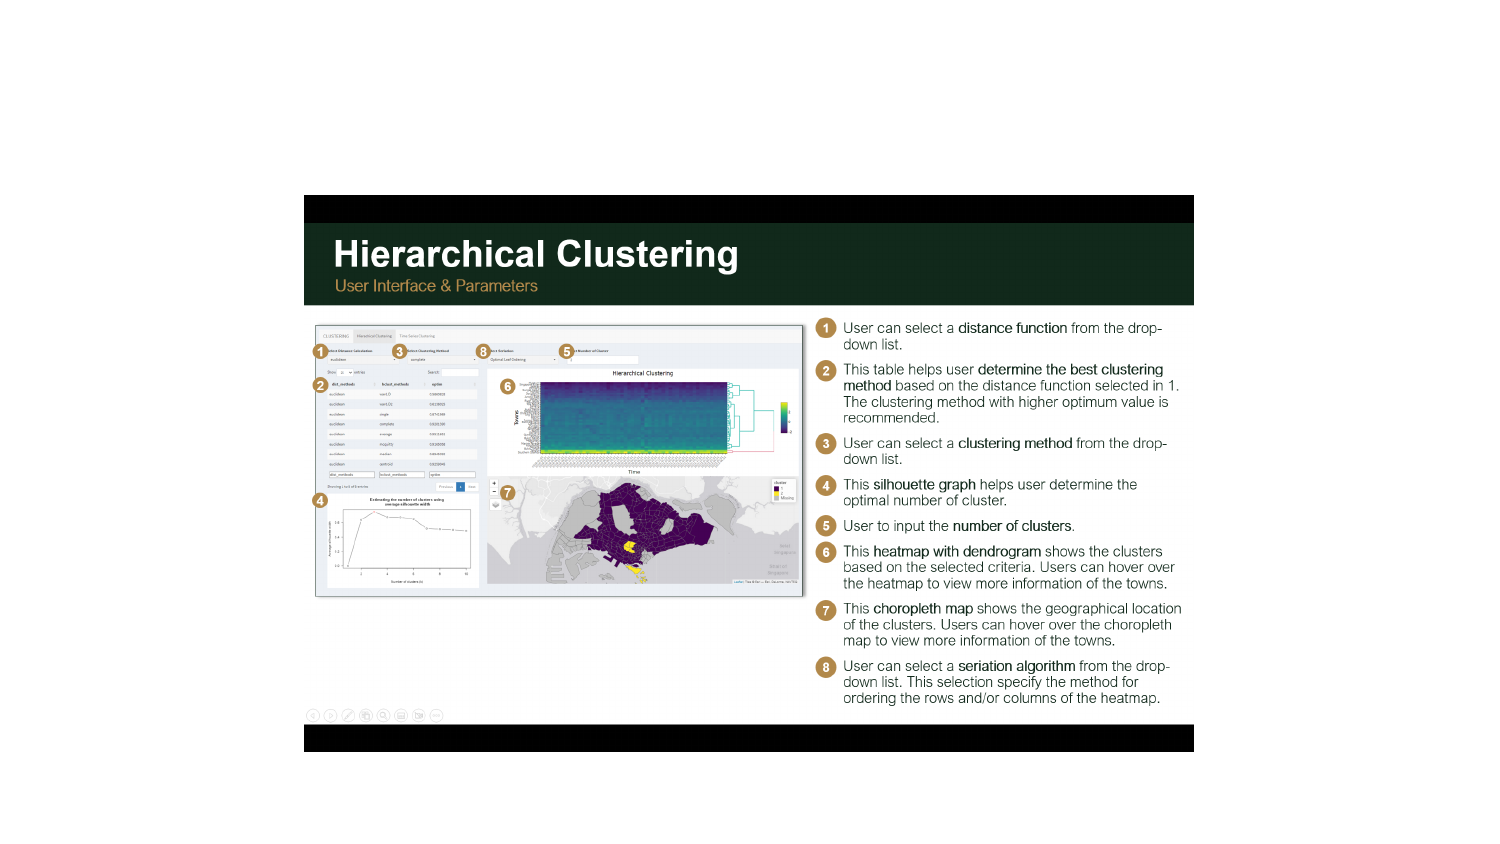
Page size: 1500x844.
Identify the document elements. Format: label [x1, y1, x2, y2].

picture [303, 195, 1194, 753]
